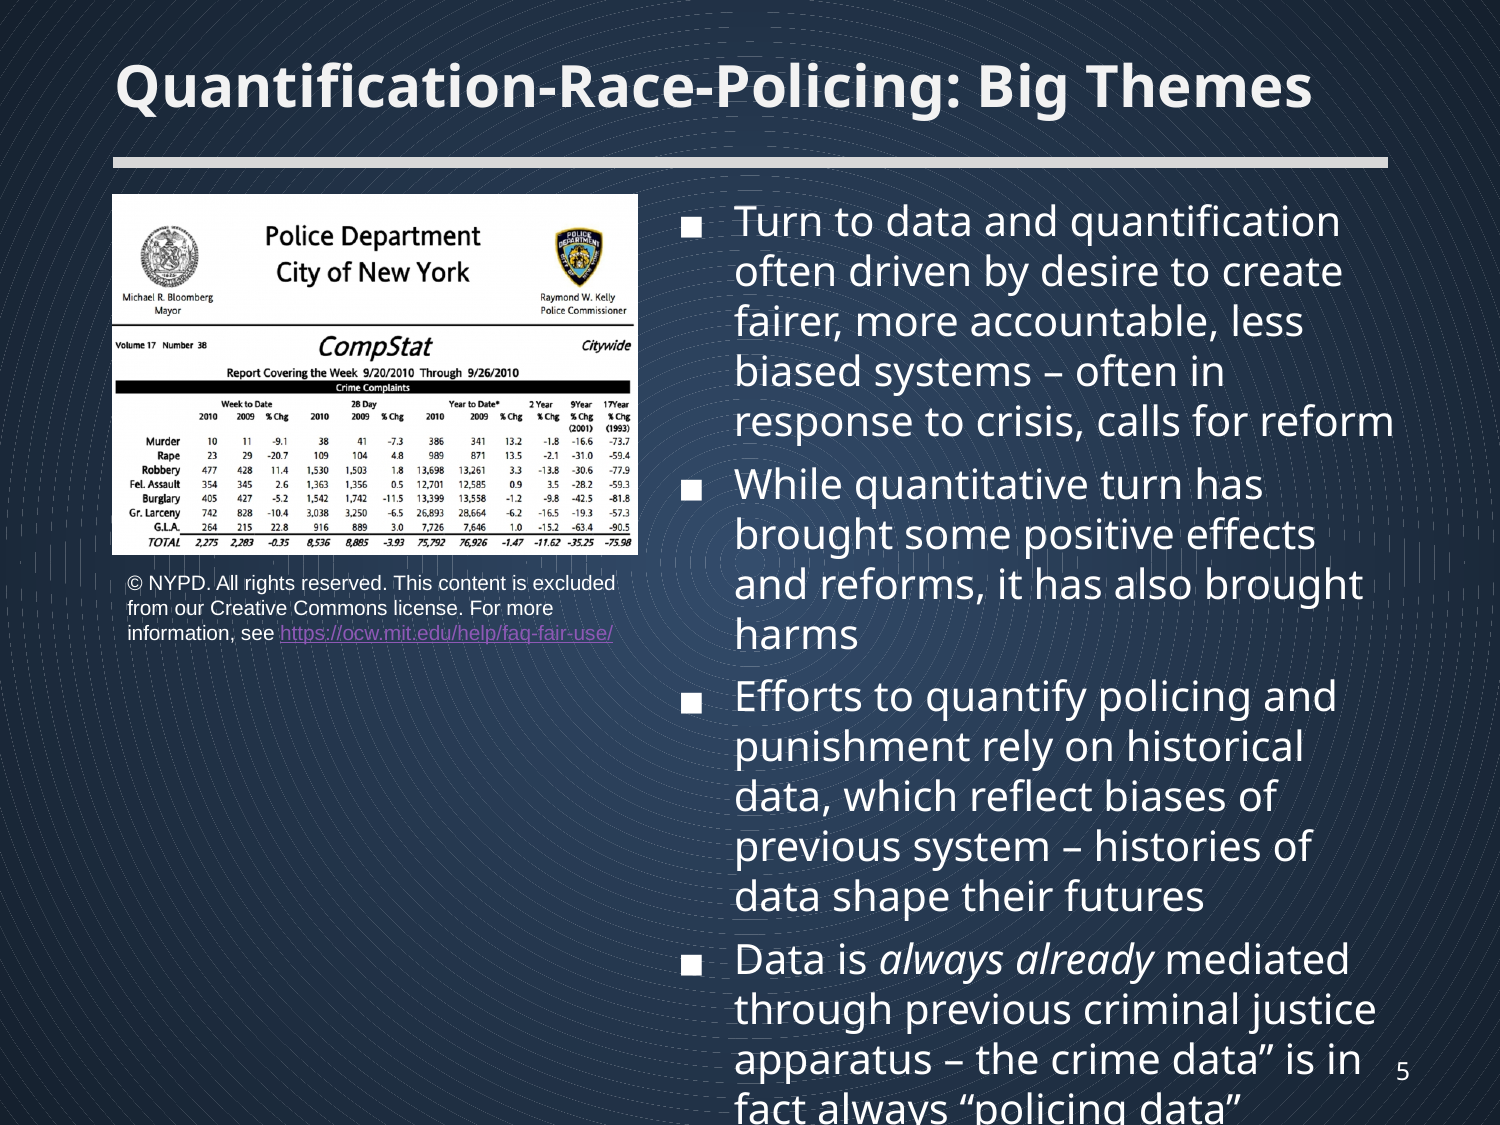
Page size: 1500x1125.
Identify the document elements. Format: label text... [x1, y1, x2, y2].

text_box © NYPD. All rights reserved. This content is excluded from our Creative Commons license. For more information, see https://ocw.mit.edu/help/faq-fair-use/ [112, 562, 638, 678]
text_box Turn to data and quantification often driven by desire to create fairer, more accountable, less biased systems – often in response to crisis, calls for reform While quantitative turn has brought some positive effects and reforms, it has also brought harms Efforts to quantify policing and punishment rely on historical data, which reflect biases of previous system – histories of data shape their futures Data is always already mediated through previous criminal justice apparatus – the crime data” is in fact always “policing data” [662, 187, 1413, 1125]
text_box Quantification-Race-Policing: Big Themes [99, 41, 1375, 127]
slide_number 5 [1074, 1042, 1425, 1103]
picture [112, 194, 638, 555]
